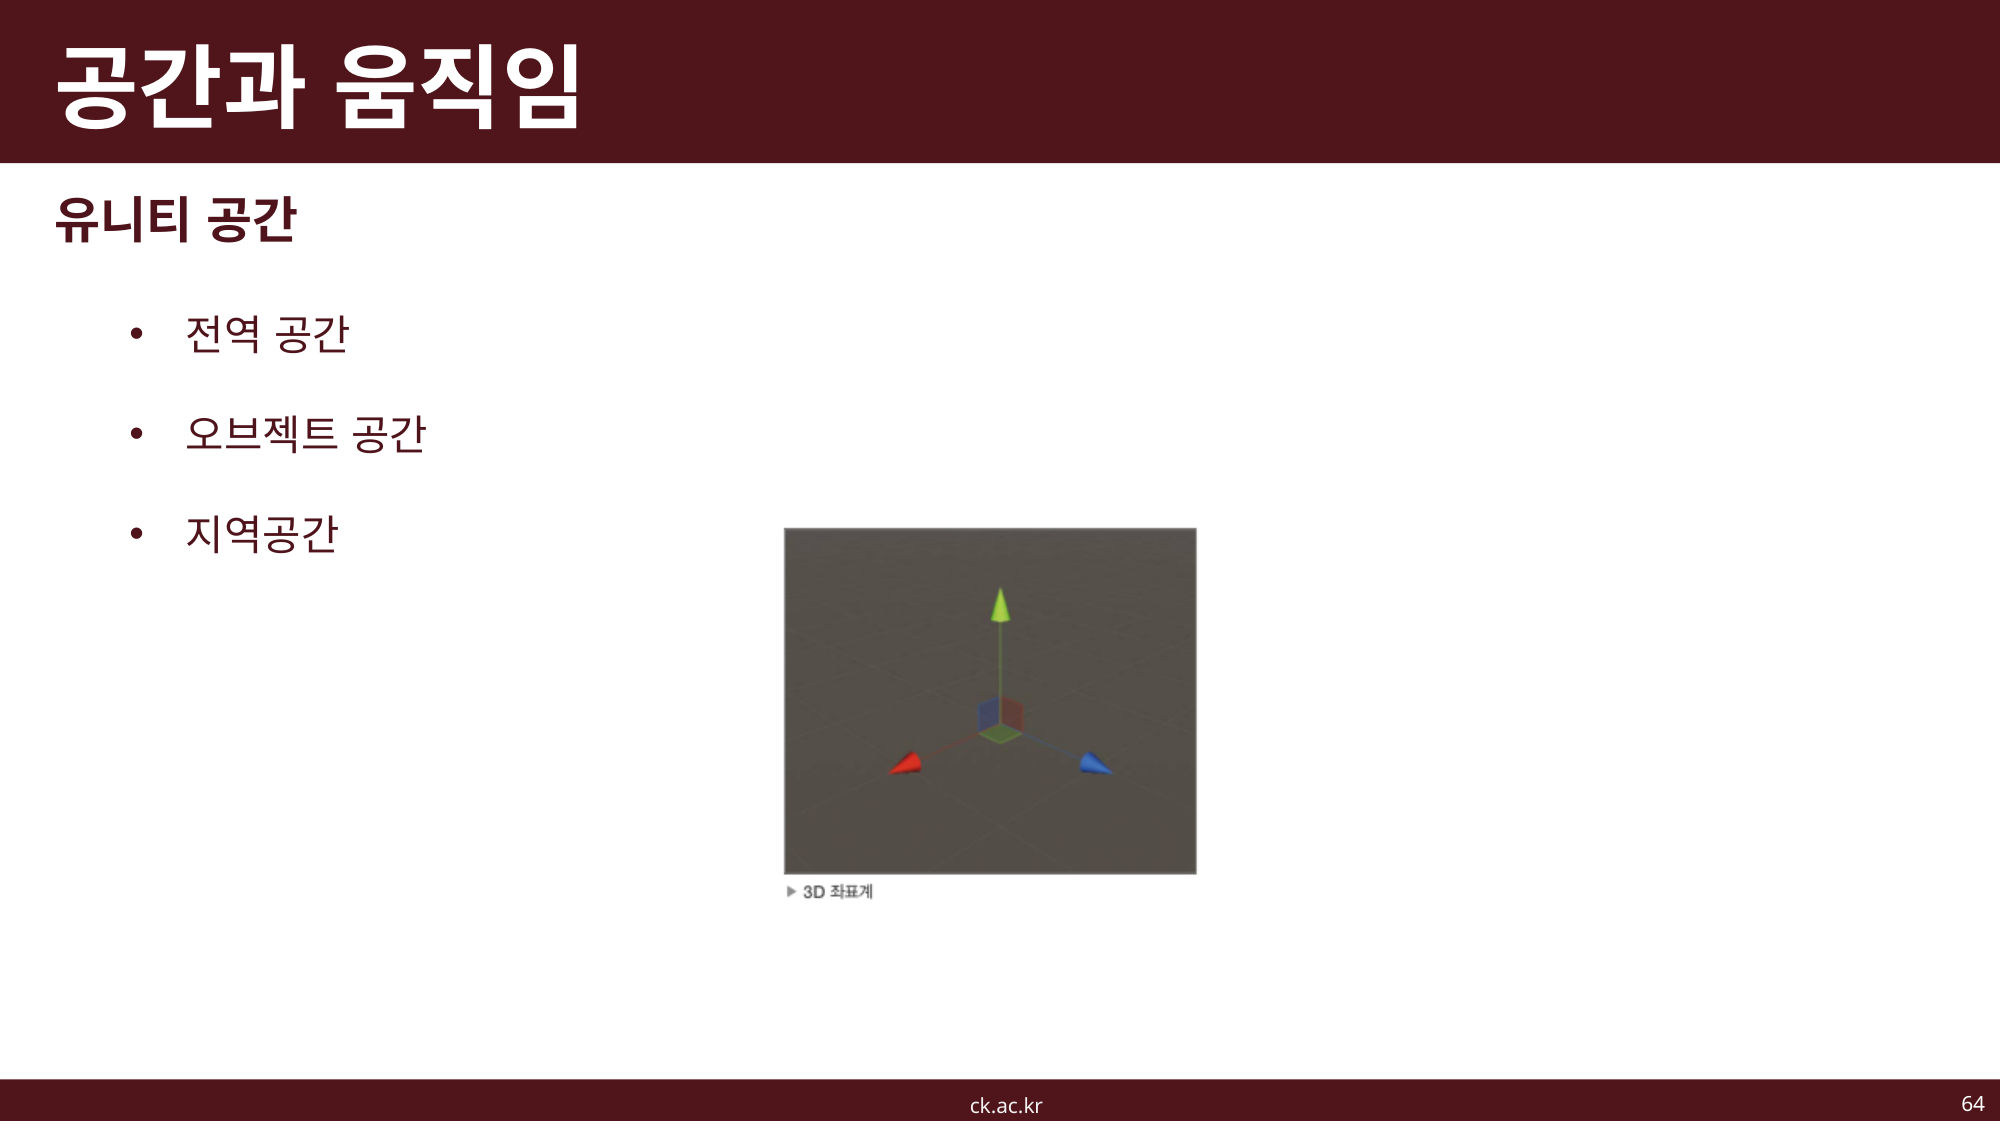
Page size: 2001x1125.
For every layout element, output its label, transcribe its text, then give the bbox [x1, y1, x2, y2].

text_box 유니티 공간 전역 공간 오브젝트 공간 지역공간 [39, 181, 1970, 566]
title 공간과 움직임 [39, 34, 1289, 149]
footer ck.ac.kr [949, 1084, 1064, 1125]
picture [767, 522, 1233, 914]
slide_number 64 [1911, 1083, 2000, 1125]
